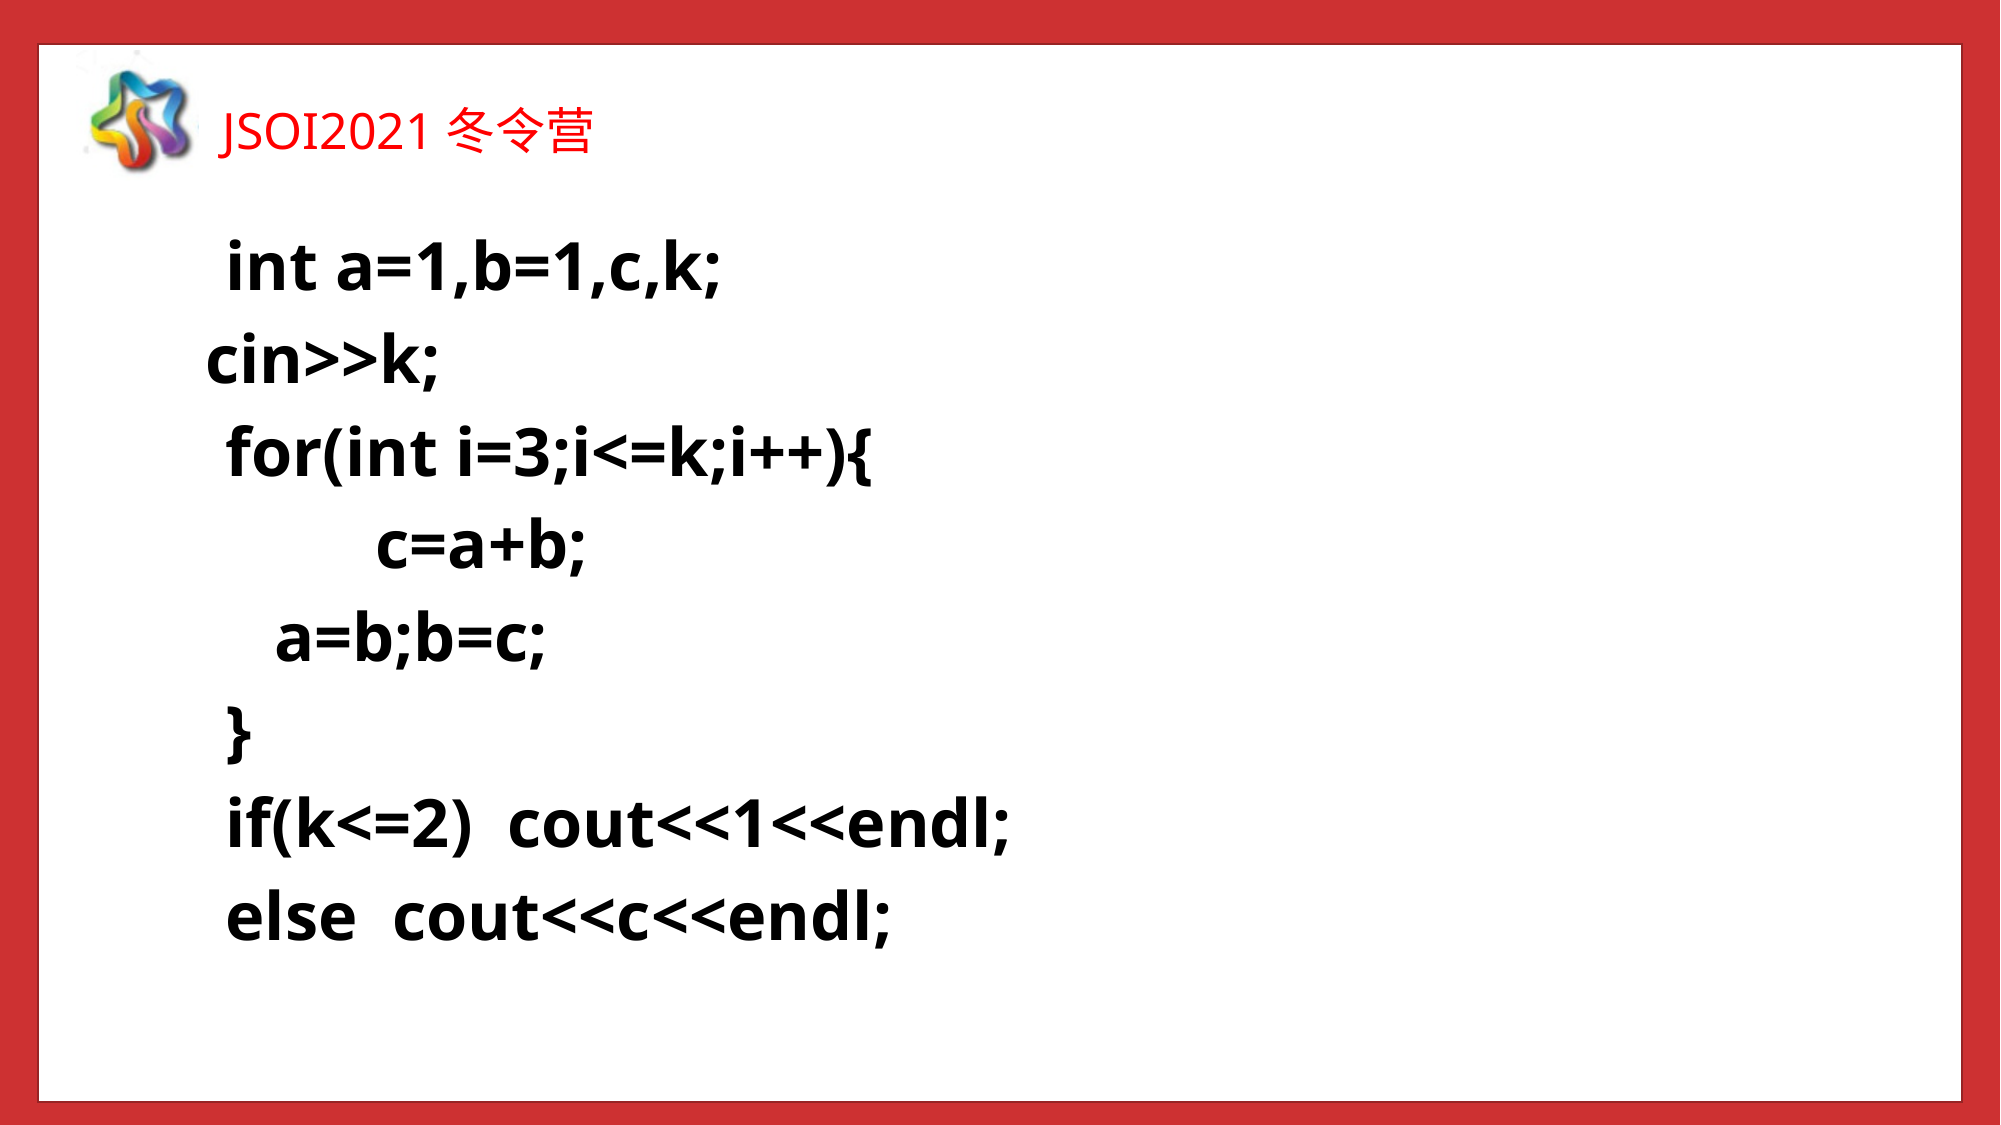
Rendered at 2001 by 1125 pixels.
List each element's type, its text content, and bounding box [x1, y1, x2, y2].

list int a=1,b=1,c,k; cin>>k; for(int i=3;i<=k;i++){ c=a+b; a=b;b=c; } if(k<=2) cout<<1<<endl; else cout<<c<<endl; [172, 225, 1497, 967]
picture [76, 50, 199, 181]
